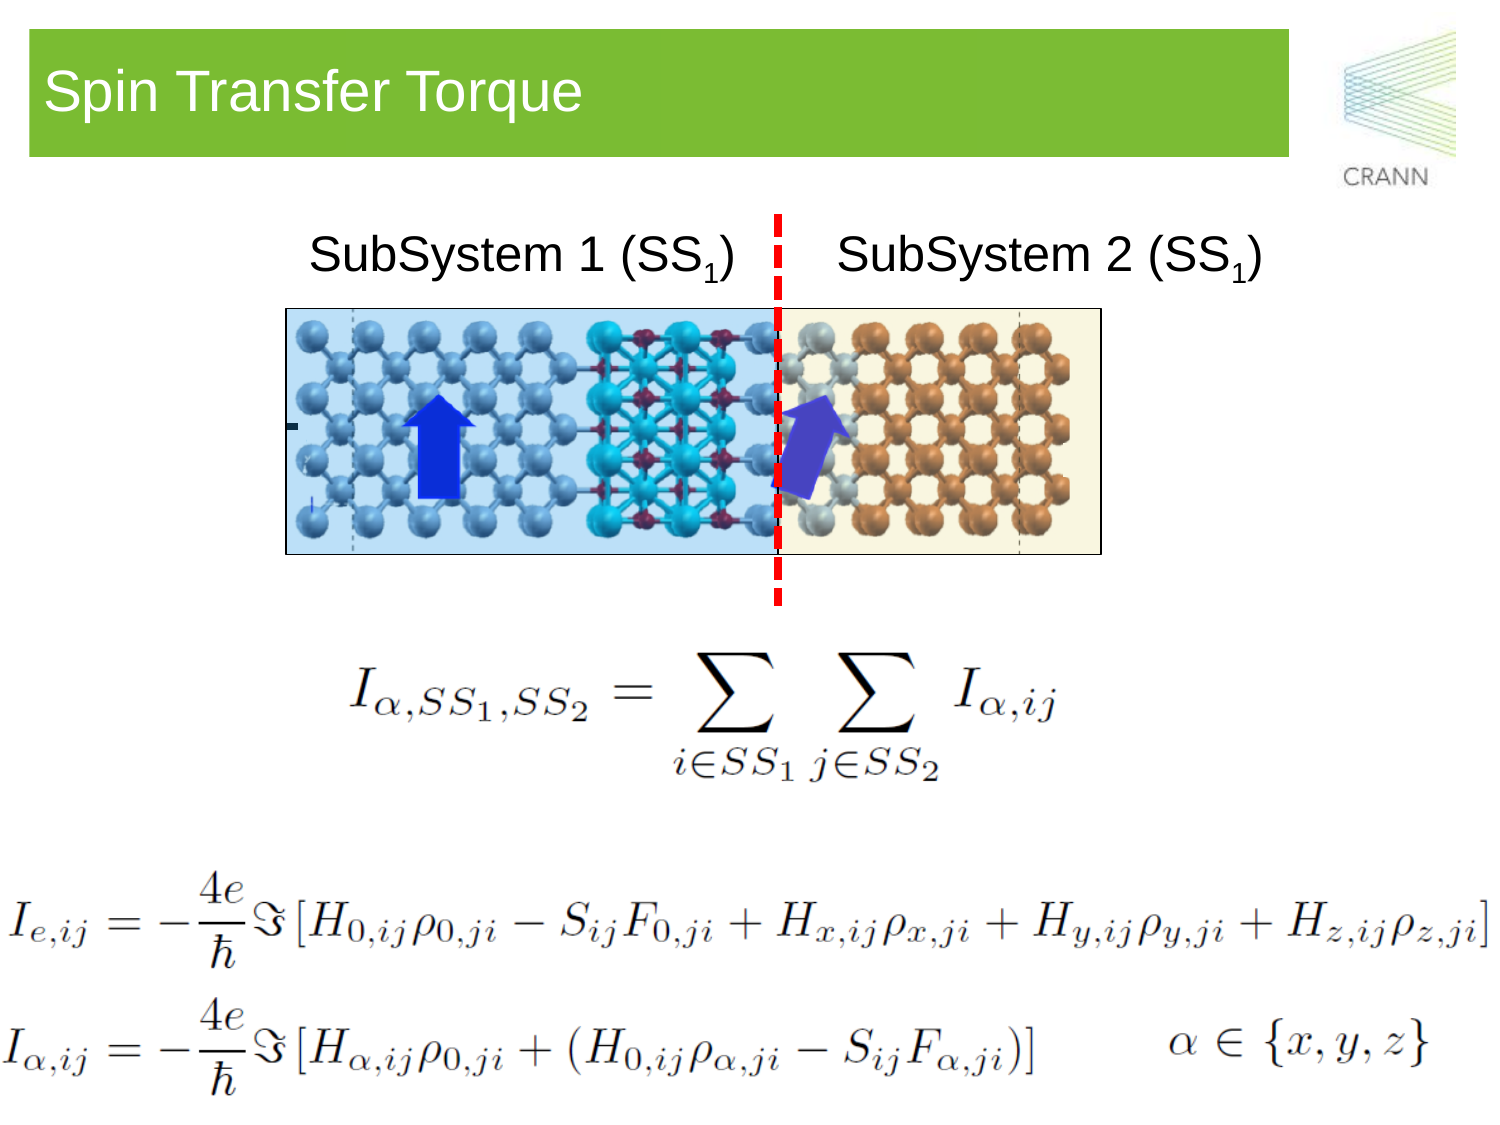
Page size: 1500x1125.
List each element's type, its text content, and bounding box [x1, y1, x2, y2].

text_box [29, 29, 1289, 157]
picture [779, 308, 1070, 555]
picture [334, 612, 1062, 800]
text_box Spin Transfer Torque [37, 37, 1160, 138]
picture [0, 866, 1500, 976]
picture [0, 996, 1044, 1107]
picture [285, 308, 777, 555]
text_box SubSystem 1 (SS1) [293, 213, 752, 297]
text_box SubSystem 2 (SS1) [821, 213, 1279, 297]
picture [1299, 12, 1456, 209]
text_box [1072, 308, 1101, 555]
picture [1160, 1002, 1432, 1076]
